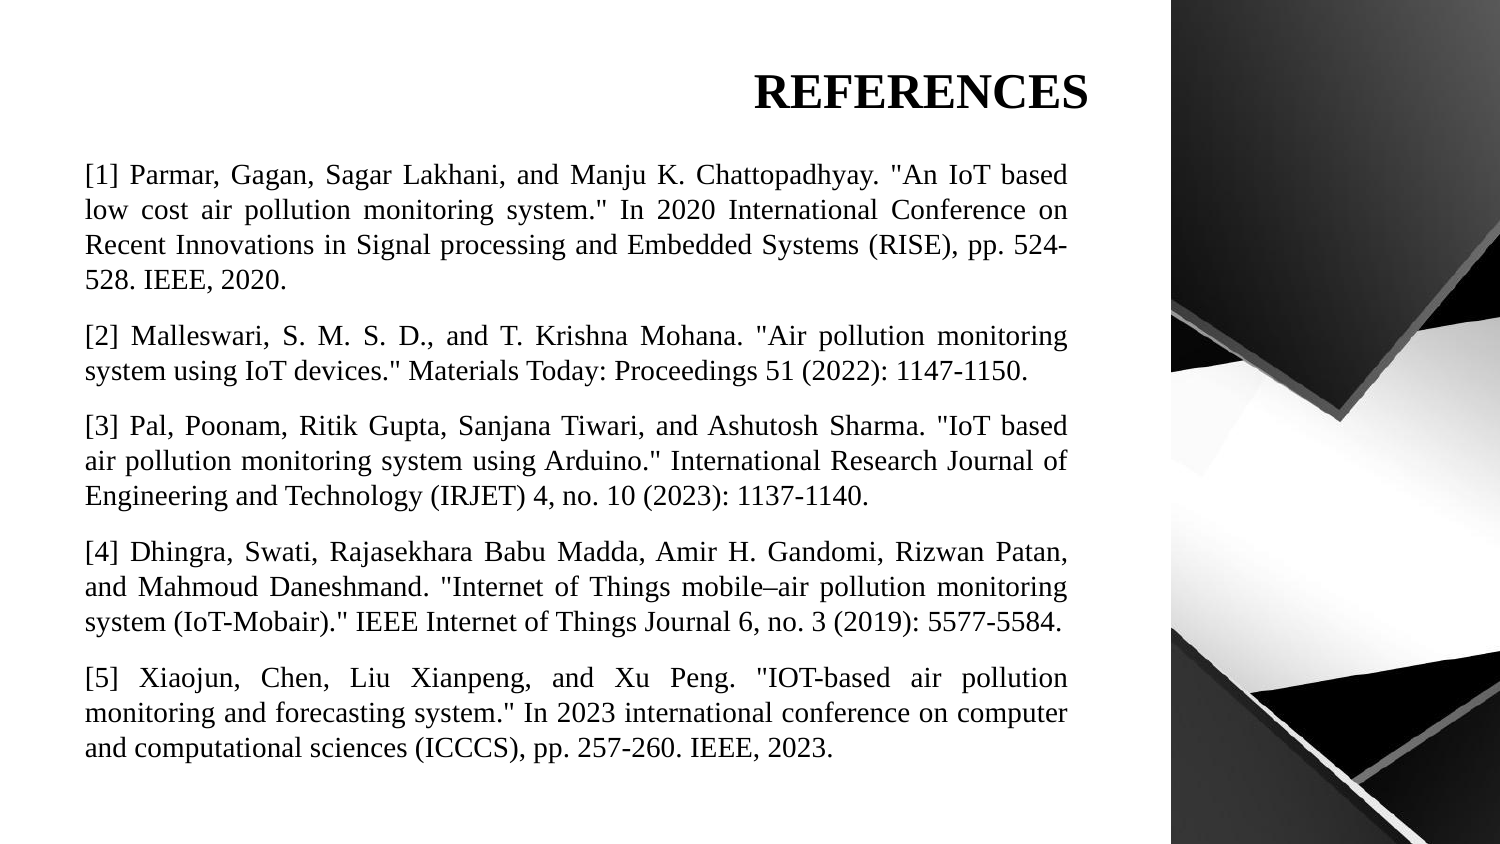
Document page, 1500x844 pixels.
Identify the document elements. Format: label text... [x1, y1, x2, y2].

picture [0, 0, 1500, 844]
list [1] Parmar, Gagan, Sagar Lakhani, and Manju K. Chattopadhyay. "An IoT based low cost air pollution monitoring system." In 2020 International Conference on Recent Innovations in Signal processing and Embedded Systems (RISE), pp. 524-528. IEEE, 2020. [2] Malleswari, S. M. S. D., and T. Krishna Mohana. "Air pollution monitoring system using IoT devices." Materials Today: Proceedings 51 (2022): 1147-1150. [3] Pal, Poonam, Ritik Gupta, Sanjana Tiwari, and Ashutosh Sharma. "IoT based air pollution monitoring system using Arduino." International Research Journal of Engineering and Technology (IRJET) 4, no. 10 (2023): 1137-1140. [4] Dhingra, Swati, Rajasekhara Babu Madda, Amir H. Gandomi, Rizwan Patan, and Mahmoud Daneshmand. "Internet of Things mobile–air pollution monitoring system (IoT-Mobair)." IEEE Internet of Things Journal 6, no. 3 (2019): 5577-5584. [5] Xiaojun, Chen, Liu Xianpeng, and Xu Peng. "IOT-based air pollution monitoring and forecasting system." In 2023 international conference on computer and computational sciences (ICCCS), pp. 257-260. IEEE, 2023. [69, 147, 1085, 755]
title REFERENCES [69, 28, 1105, 148]
